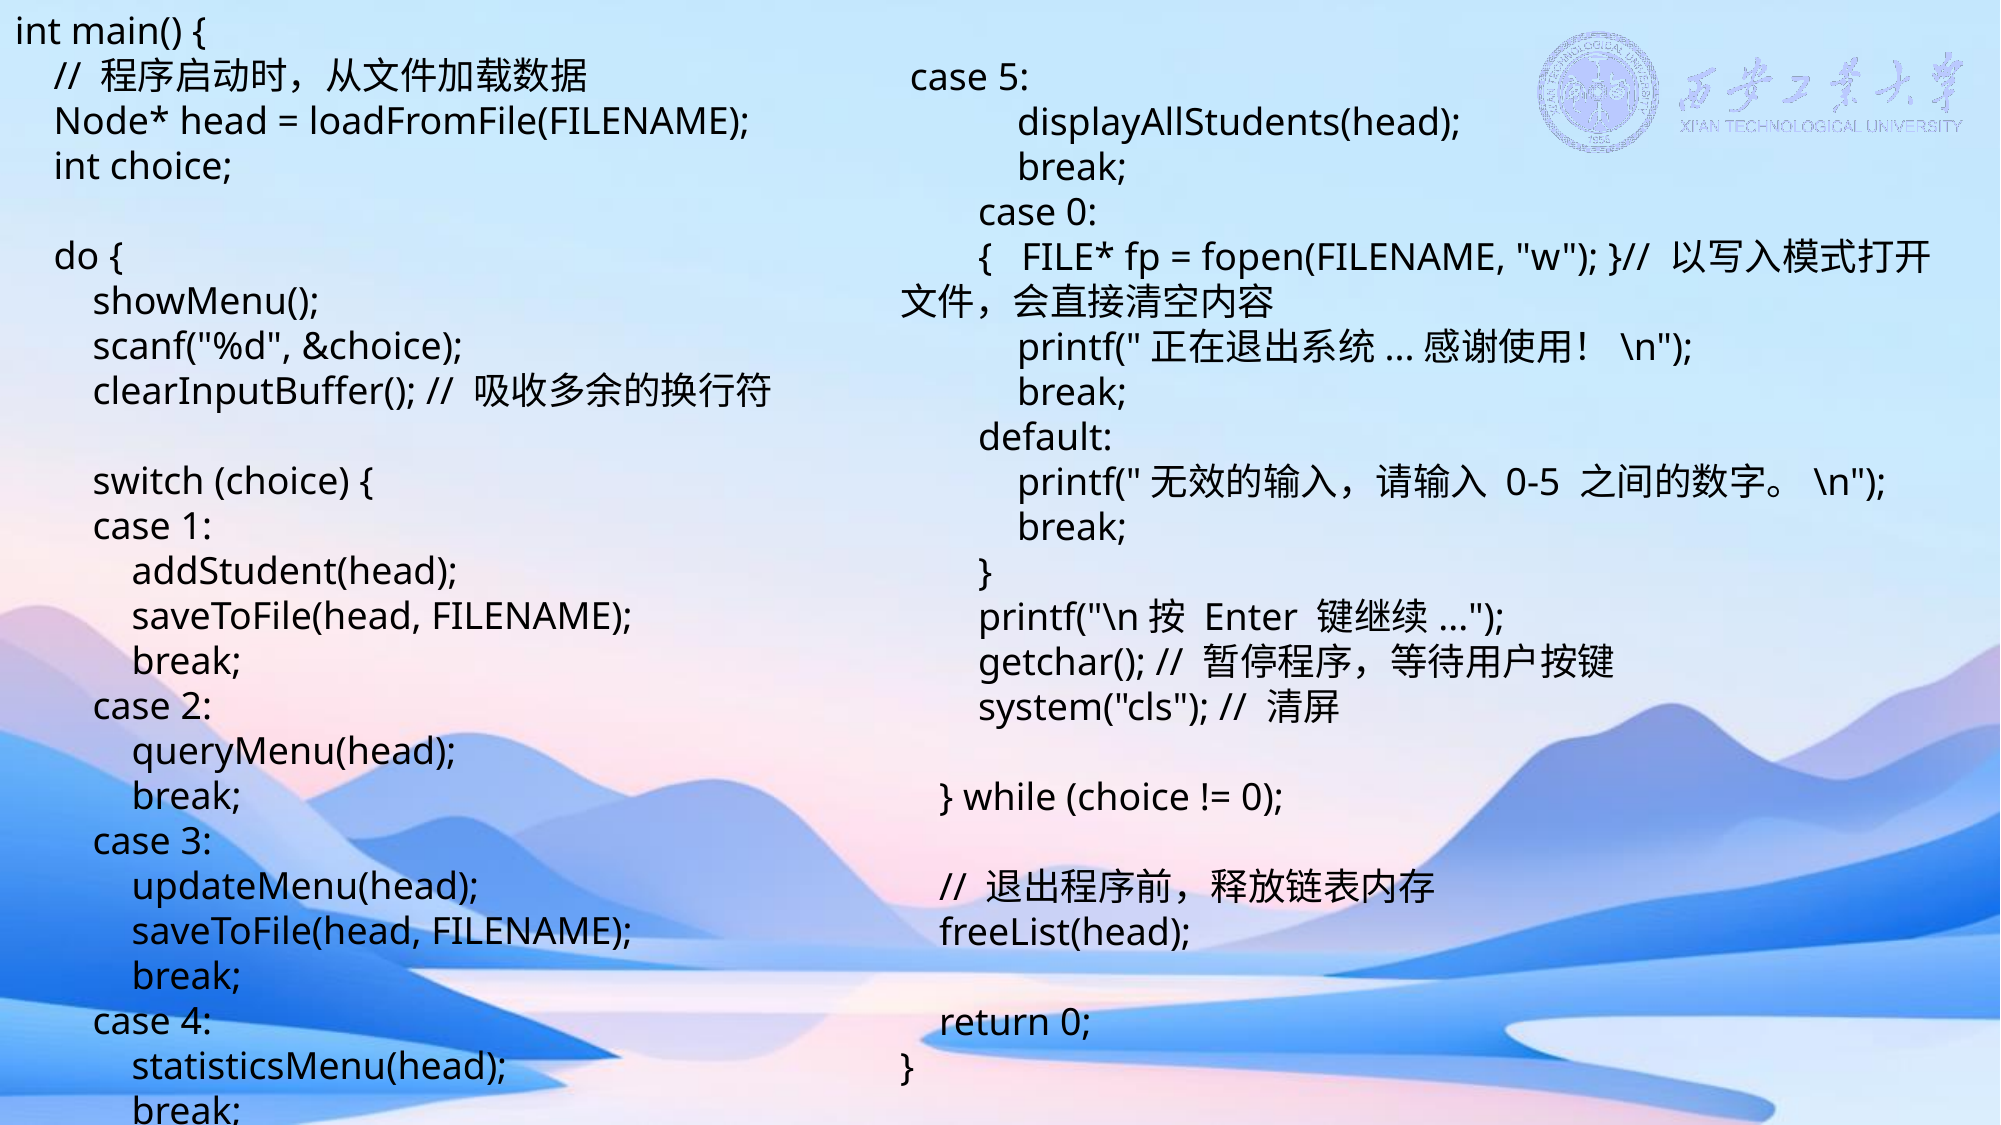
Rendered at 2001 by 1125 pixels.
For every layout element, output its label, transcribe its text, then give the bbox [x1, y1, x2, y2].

picture [918, 0, 2000, 1125]
text_box int main() { // 程序启动时，从文件加载数据 Node* head = loadFromFile(FILENAME); int choice; do { showMenu(); scanf("%d", &choice); clearInputBuffer(); // 吸收多余的换行符 switch (choice) { case 1: addStudent(head); saveToFile(head, FILENAME); break; case 2: queryMenu(head); break; case 3: updateMenu(head); saveToFile(head, FILENAME); break; case 4: statisticsMenu(head); break; [0, 0, 918, 1125]
text_box case 5: displayAllStudents(head); break; case 0: { FILE* fp = fopen(FILENAME, "w"); }// 以写入模式打开文件，会直接清空内容 printf("正在退出系统...感谢使用！\n"); break; default: printf("无效的输入，请输入 0-5 之间的数字。\n"); break; } printf("\n按 Enter 键继续..."); getchar(); // 暂停程序，等待用户按键 system("cls"); // 清屏 } while (choice != 0); // 退出程序前，释放链表内存 freeList(head); return 0; } [885, 45, 1963, 1125]
